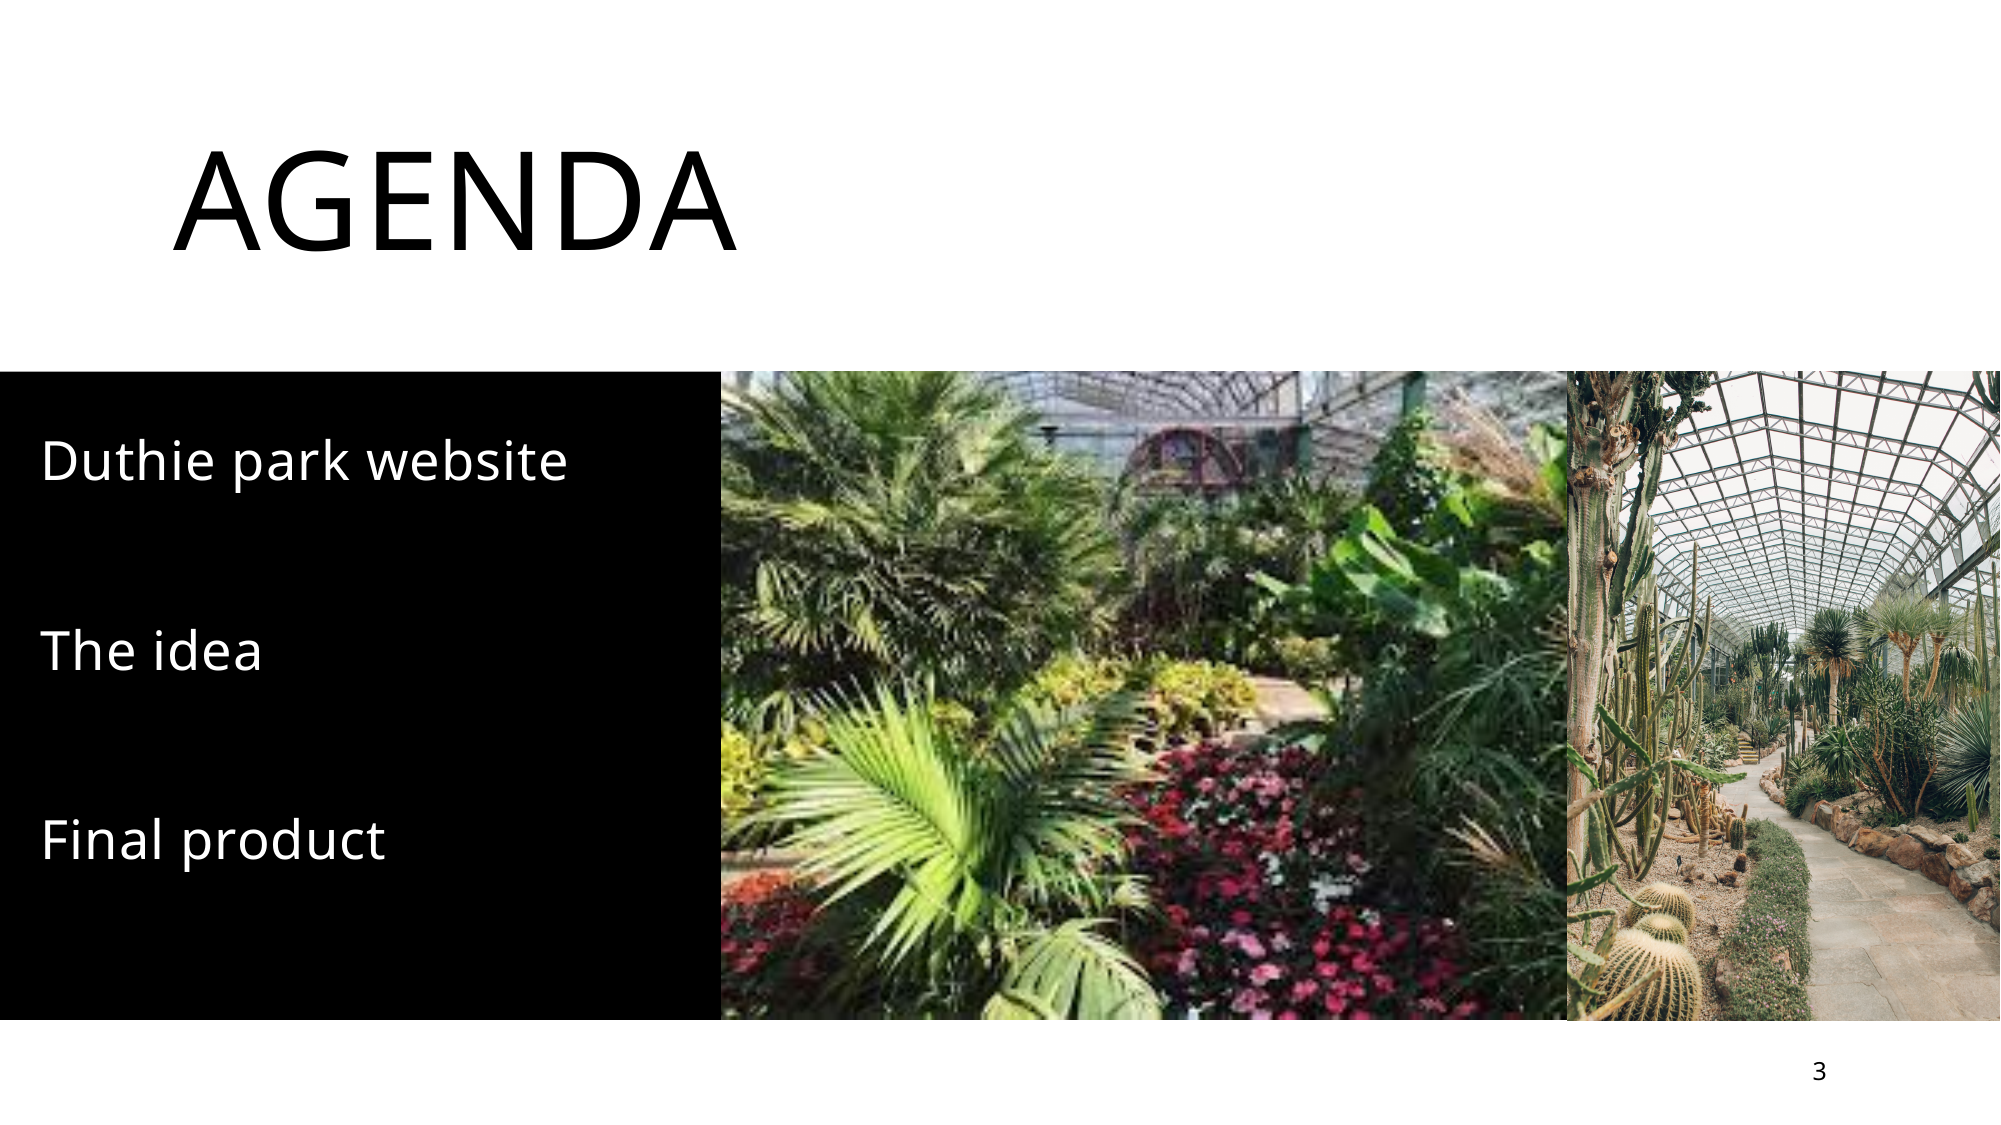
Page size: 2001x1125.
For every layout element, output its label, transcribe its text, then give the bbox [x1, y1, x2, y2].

list Duthie park website The idea Final product [25, 428, 691, 963]
title AGENDA [158, 55, 1900, 335]
slide_number 3 [1688, 1042, 1842, 1103]
picture [721, 371, 2000, 1021]
